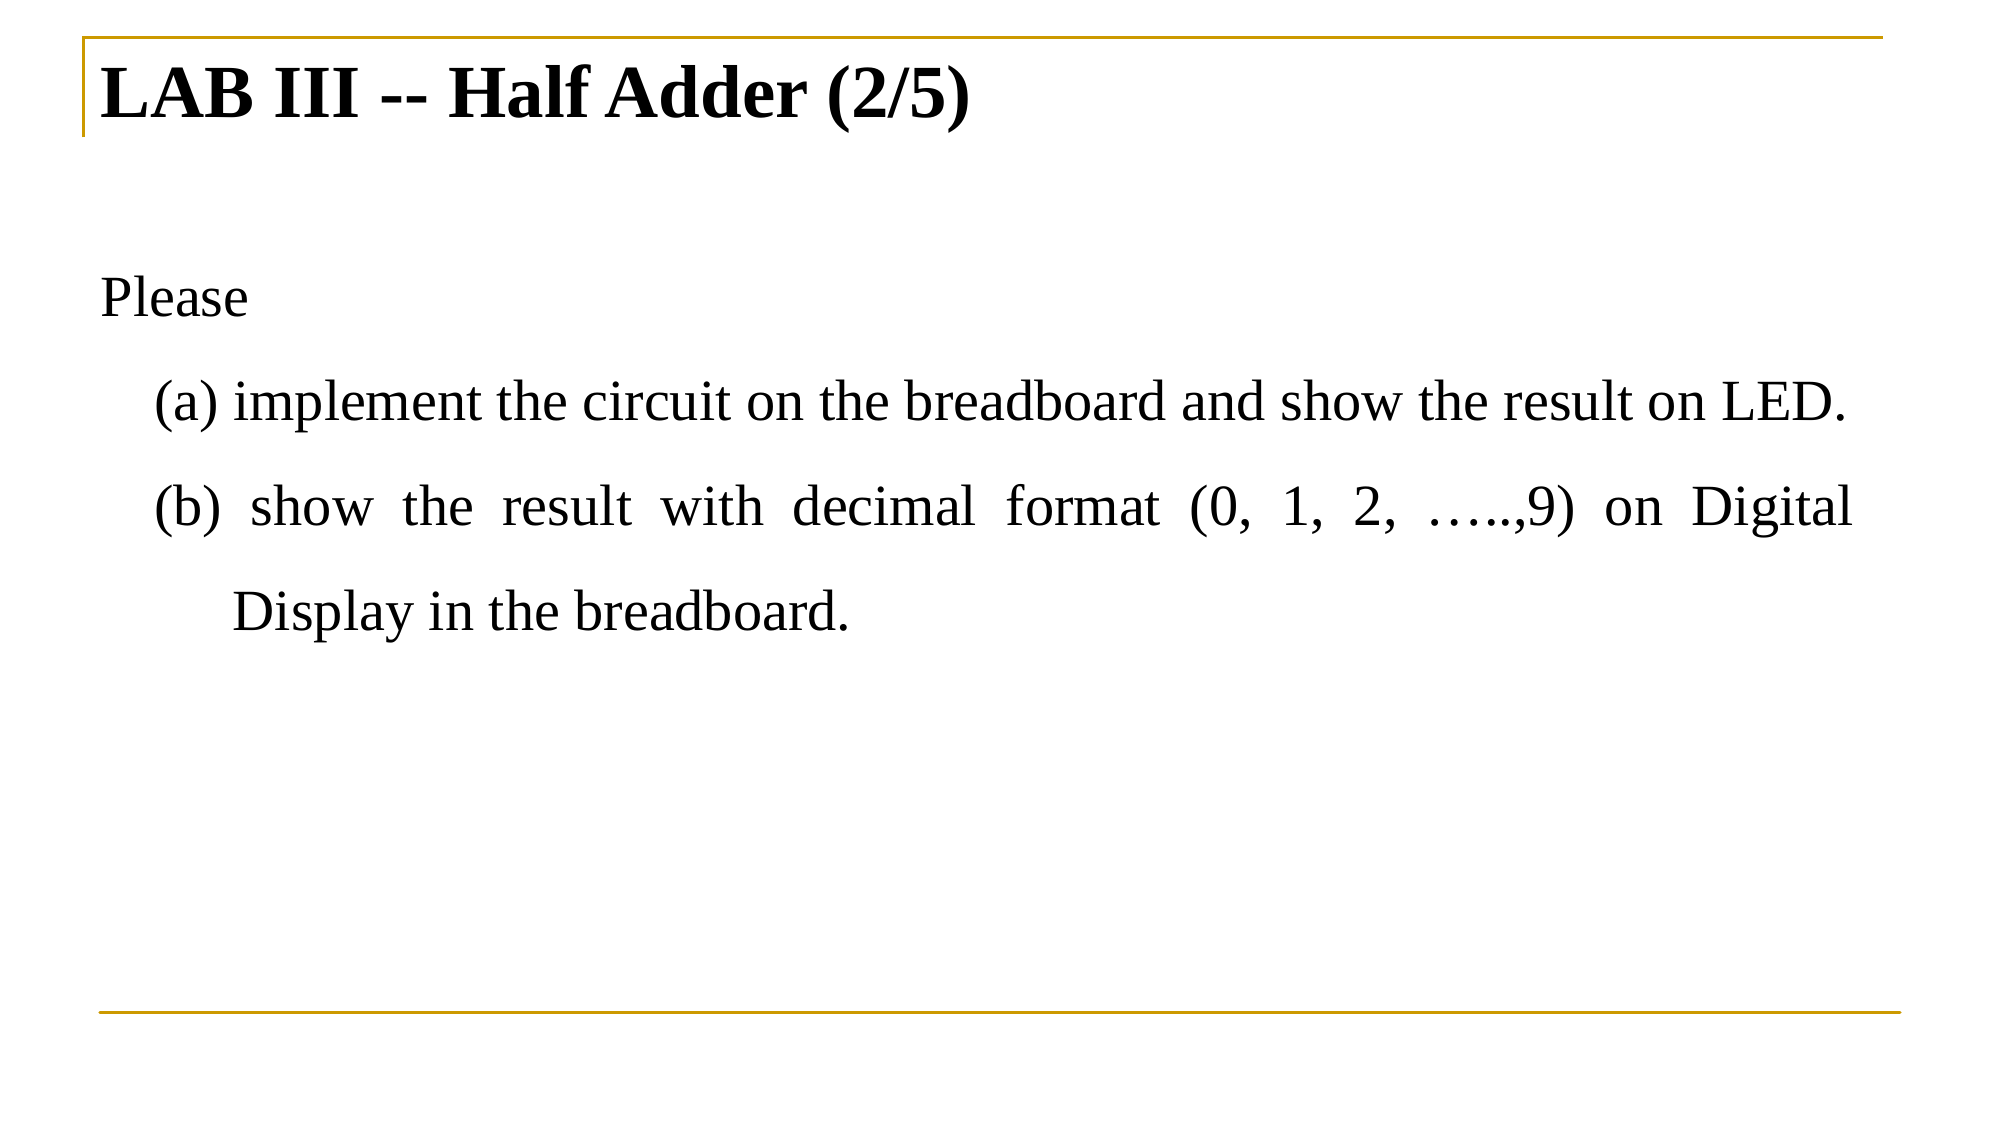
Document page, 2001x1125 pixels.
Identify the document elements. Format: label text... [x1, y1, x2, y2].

list Please (a) implement the circuit on the breadboard and show the result on LED. (b) show the result with decimal format (0, 1, 2, …..,9) on Digital Display in the breadboard. [85, 215, 1871, 965]
title LAB III -- Half Adder (2/5) [85, 35, 1598, 215]
